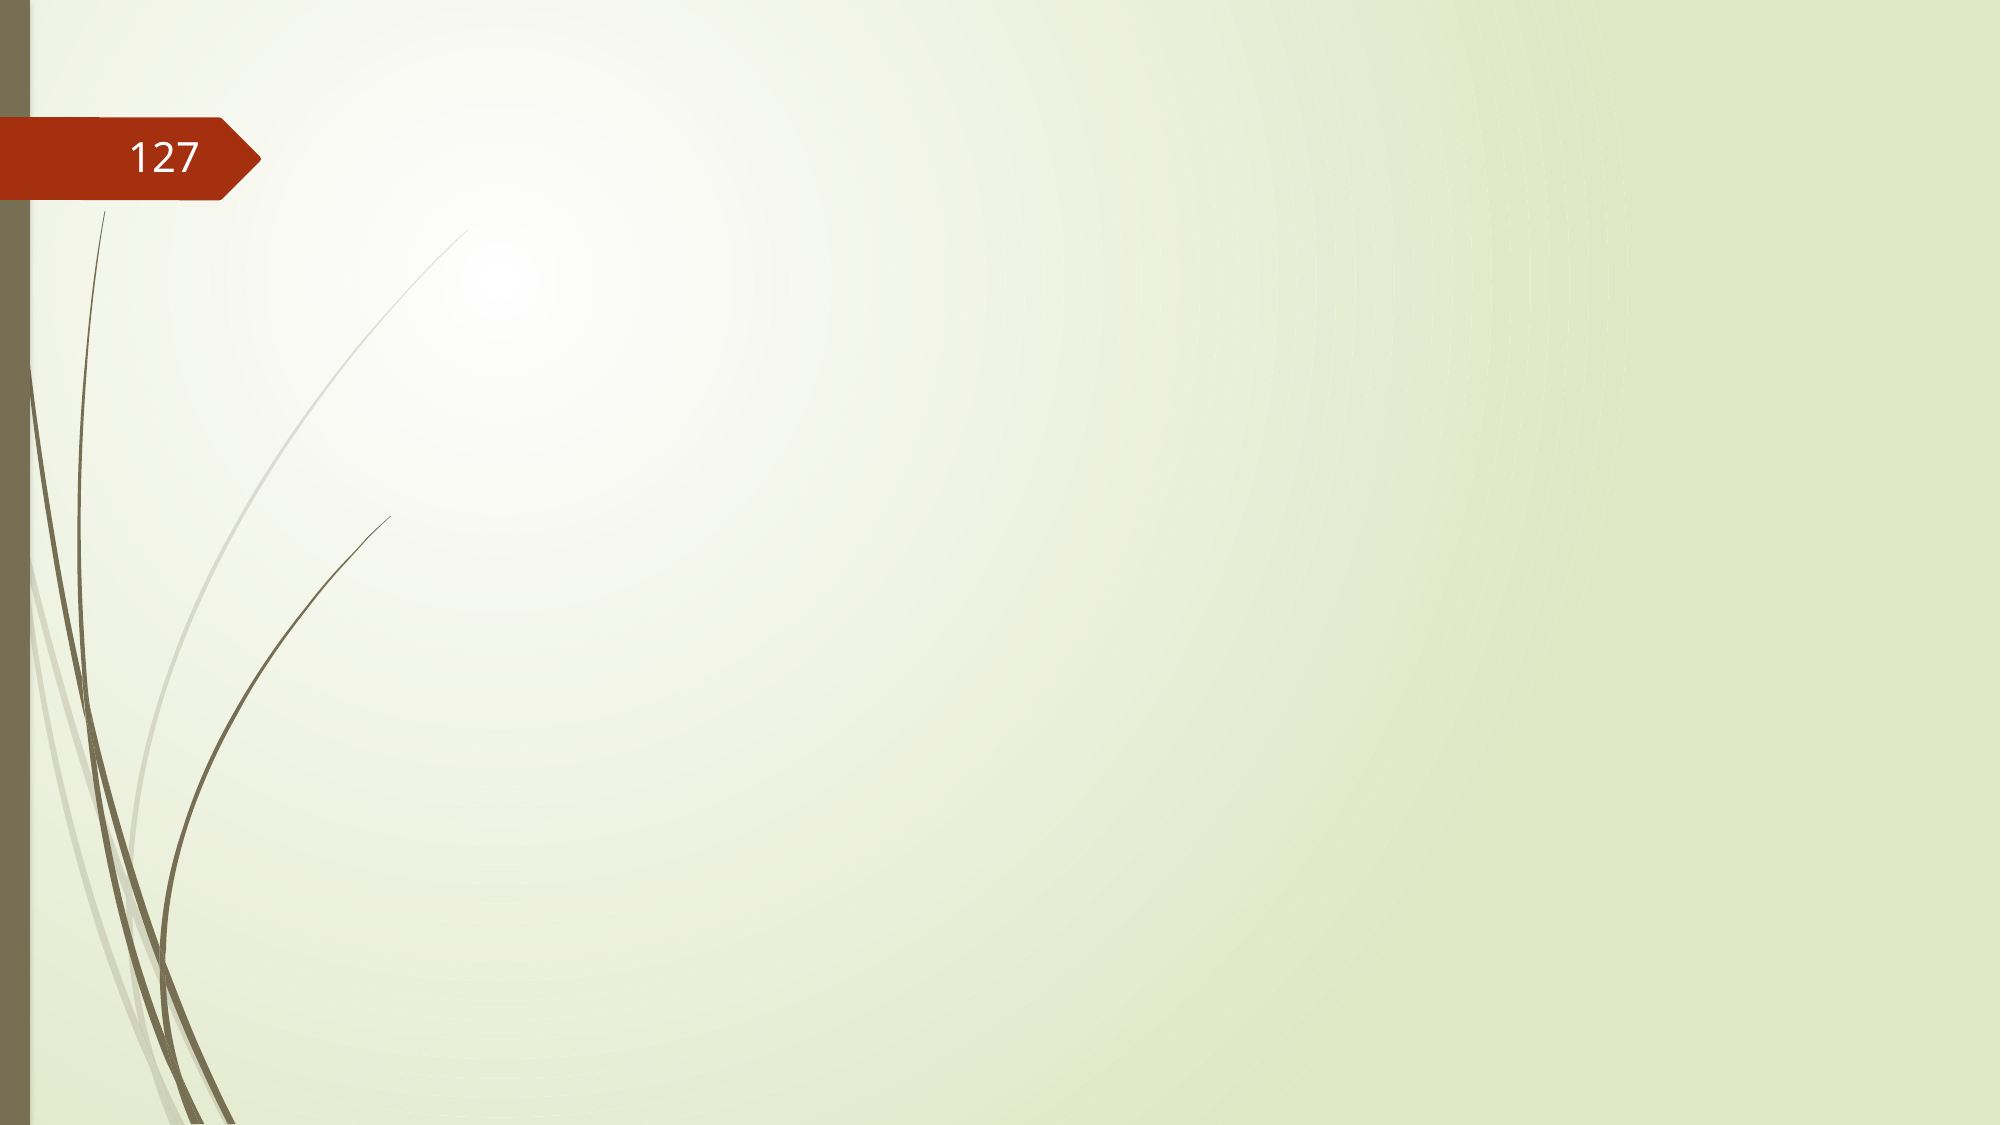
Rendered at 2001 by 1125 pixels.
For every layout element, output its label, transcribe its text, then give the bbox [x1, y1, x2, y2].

slide_number 127 [87, 129, 216, 190]
